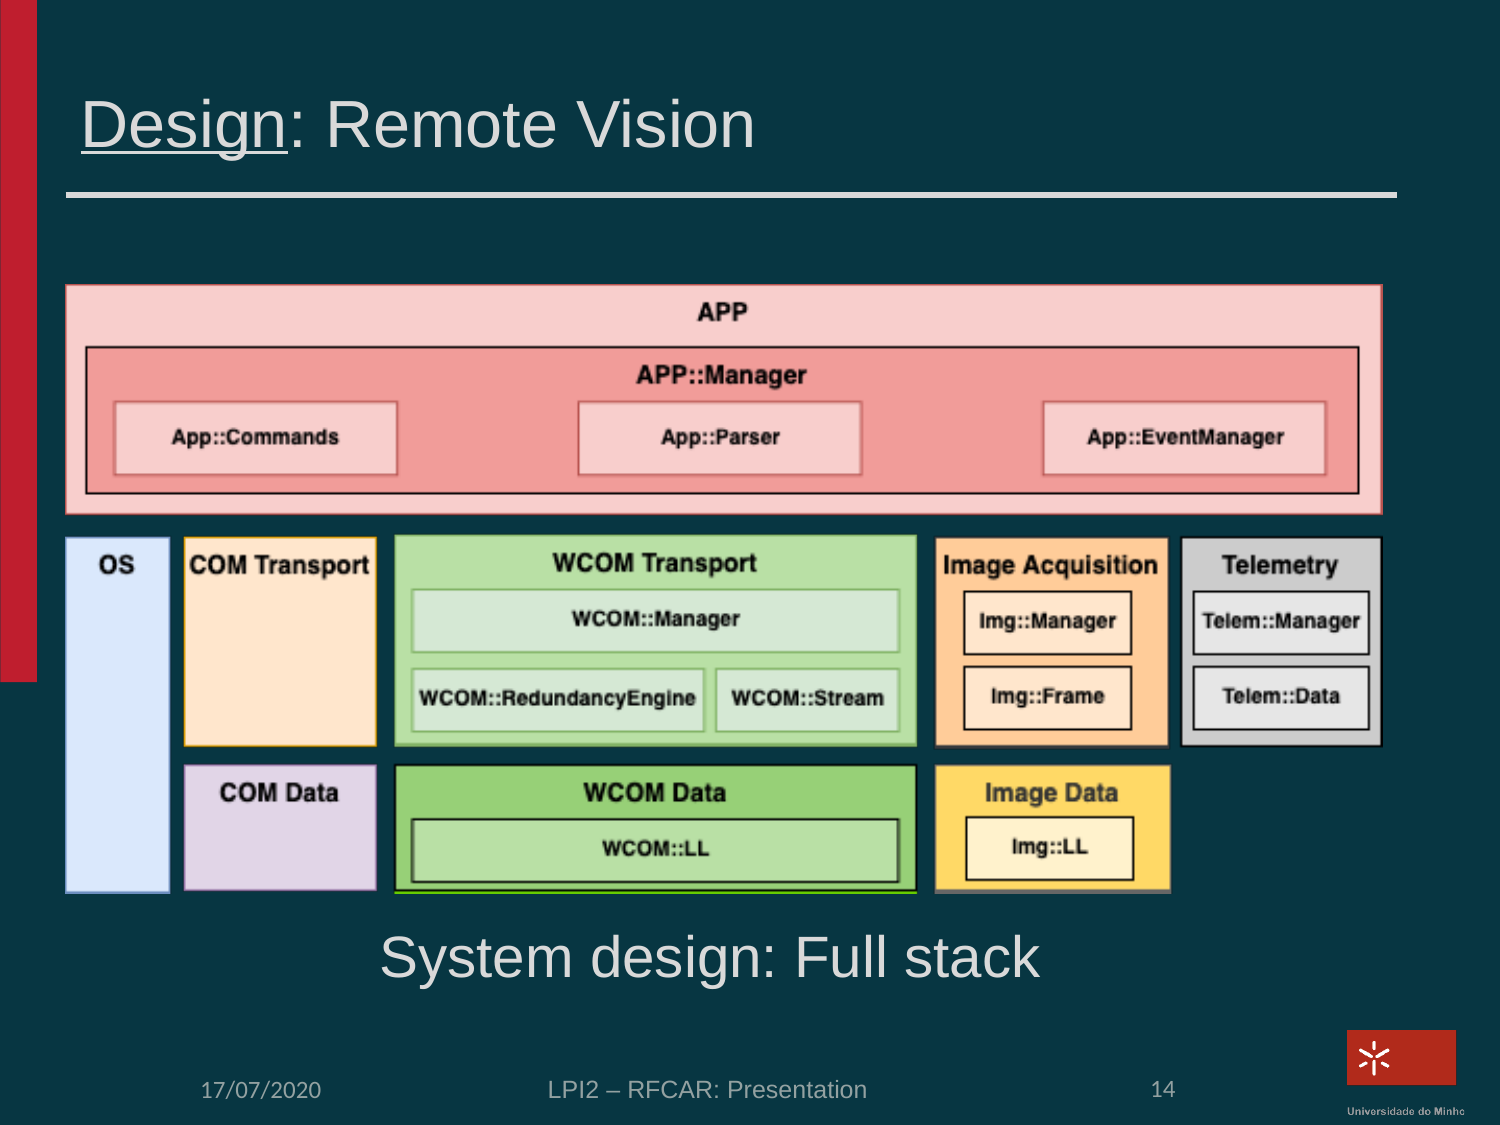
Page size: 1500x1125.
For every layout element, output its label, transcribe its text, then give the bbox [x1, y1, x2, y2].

title Design: Remote Vision [65, 16, 1465, 235]
footer LPI2 – RFCAR: Presentation [353, 1058, 1063, 1119]
picture [1347, 1030, 1465, 1115]
slide_number 13 [1113, 1057, 1213, 1118]
picture [65, 284, 1383, 894]
text_box System design: Full stack [364, 911, 1084, 997]
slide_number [168, 1058, 353, 1119]
